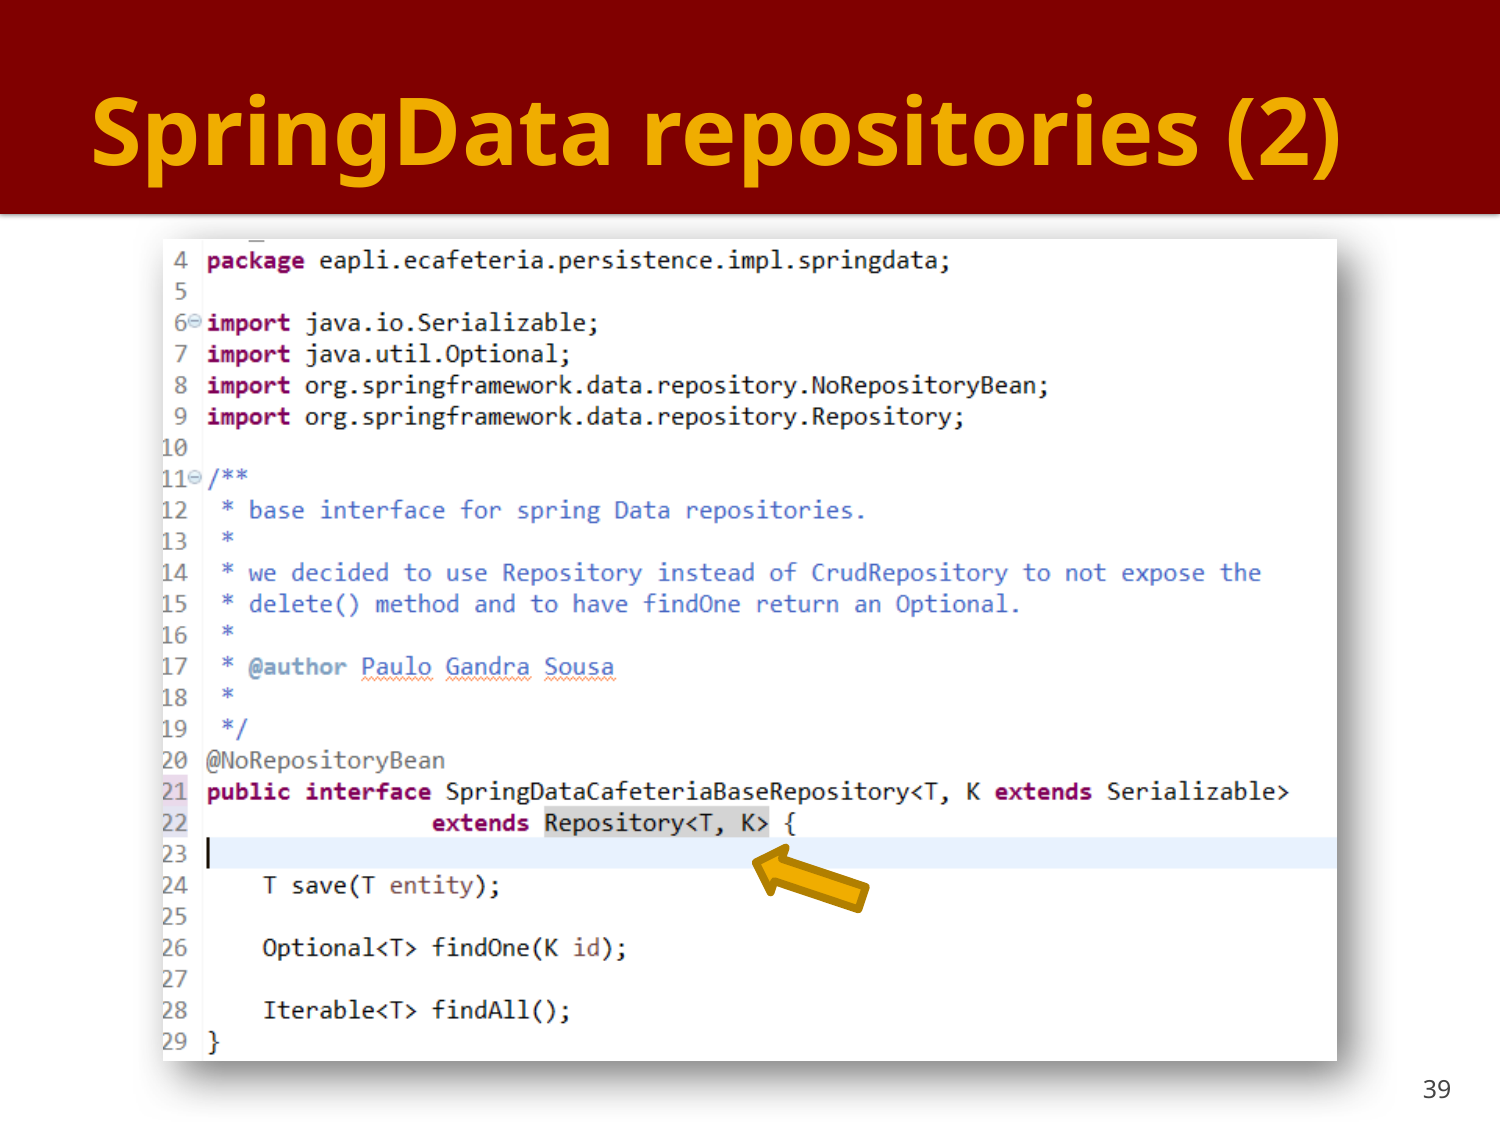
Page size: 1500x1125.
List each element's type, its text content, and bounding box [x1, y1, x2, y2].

title SpringData repositories (2) [75, 25, 1425, 231]
picture [163, 239, 1337, 1062]
slide_number 39 [1345, 1062, 1467, 1108]
